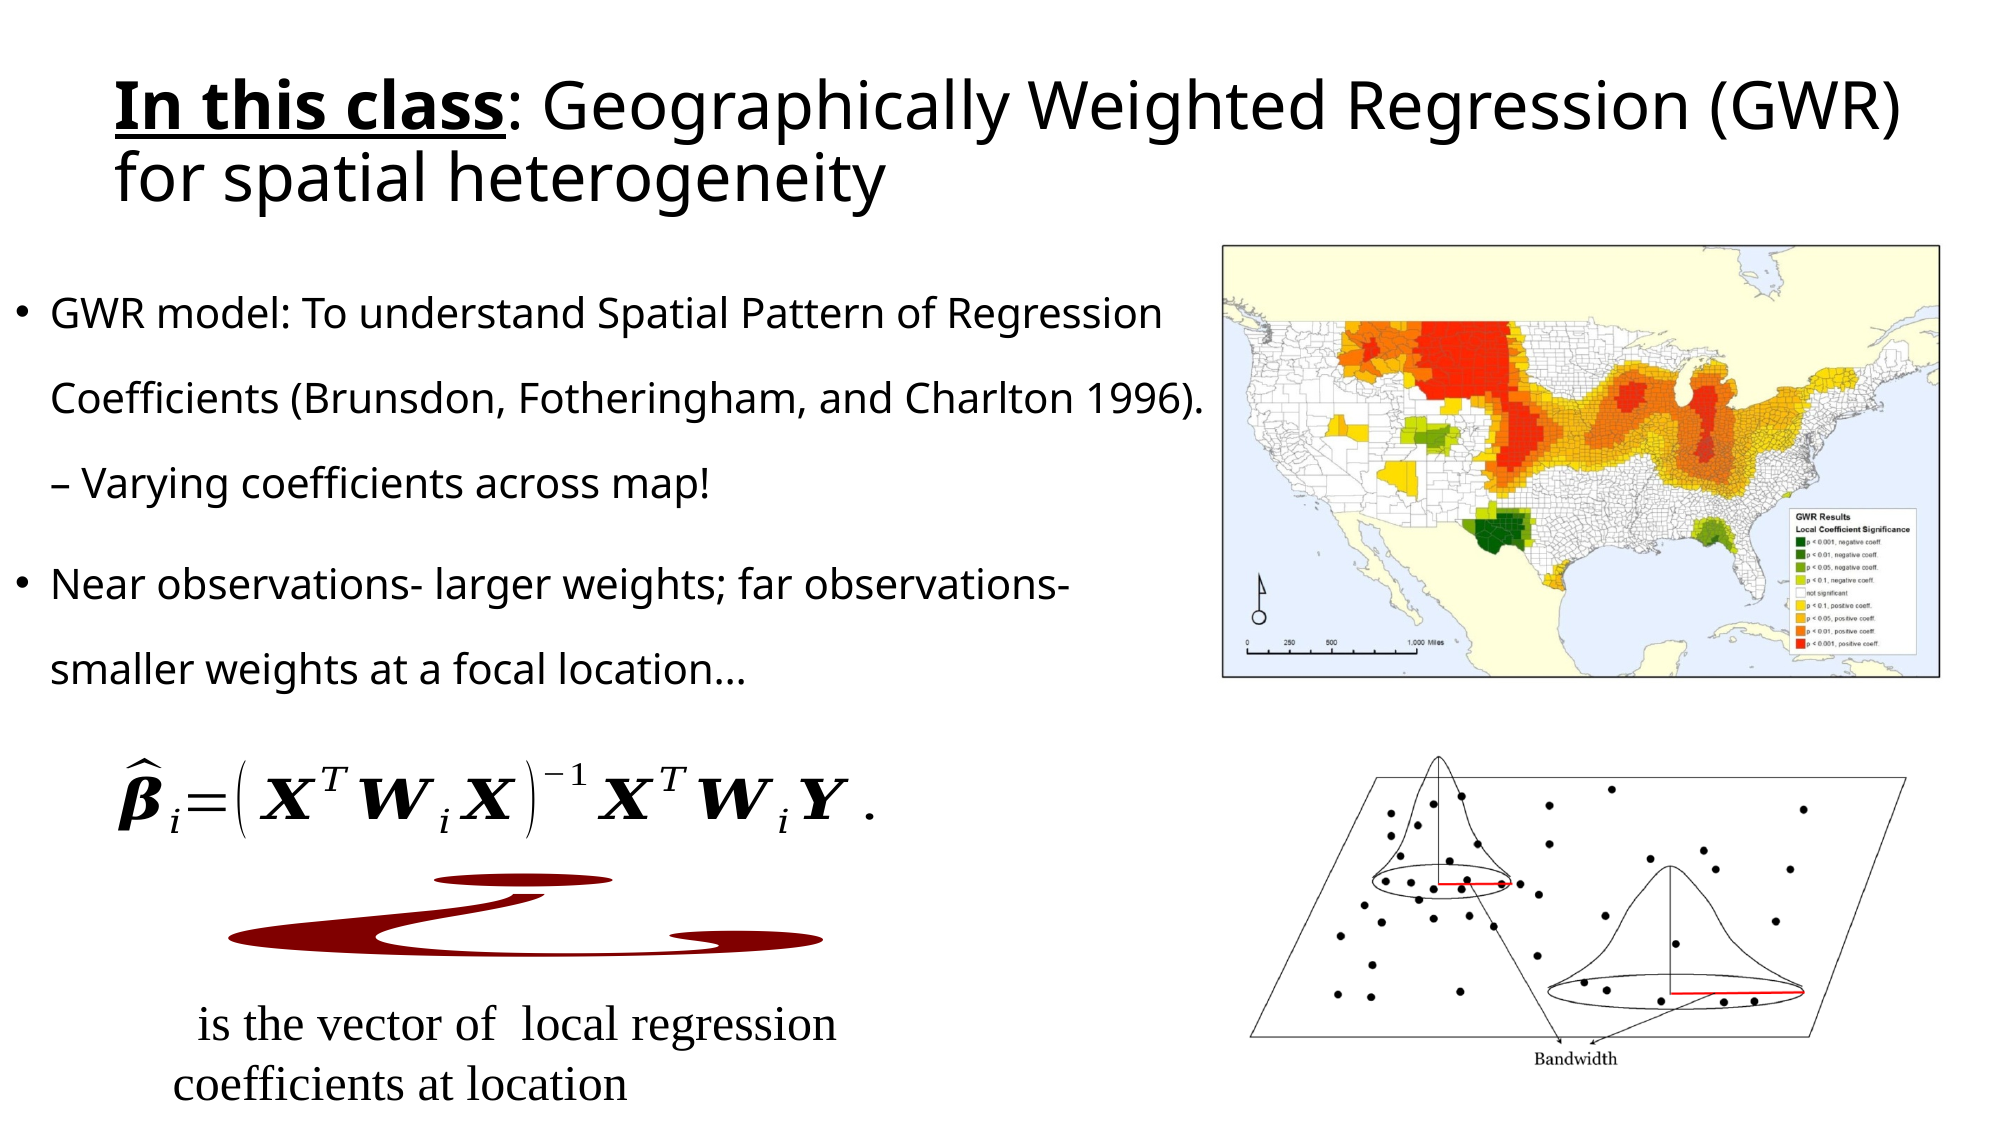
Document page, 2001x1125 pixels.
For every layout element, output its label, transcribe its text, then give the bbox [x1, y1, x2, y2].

title In this class: Geographically Weighted Regression (GWR) for spatial heterogeneity [99, 34, 1950, 243]
text_box GWR model: To understand Spatial Pattern of Regression Coefficients (Brunsdon, Fotheringham, and Charlton 1996). – Varying coefficients across map! Near observations- larger weights; far observations- smaller weights at a focal location… [0, 243, 1237, 702]
picture [1236, 754, 1926, 1075]
picture [1211, 234, 1950, 689]
